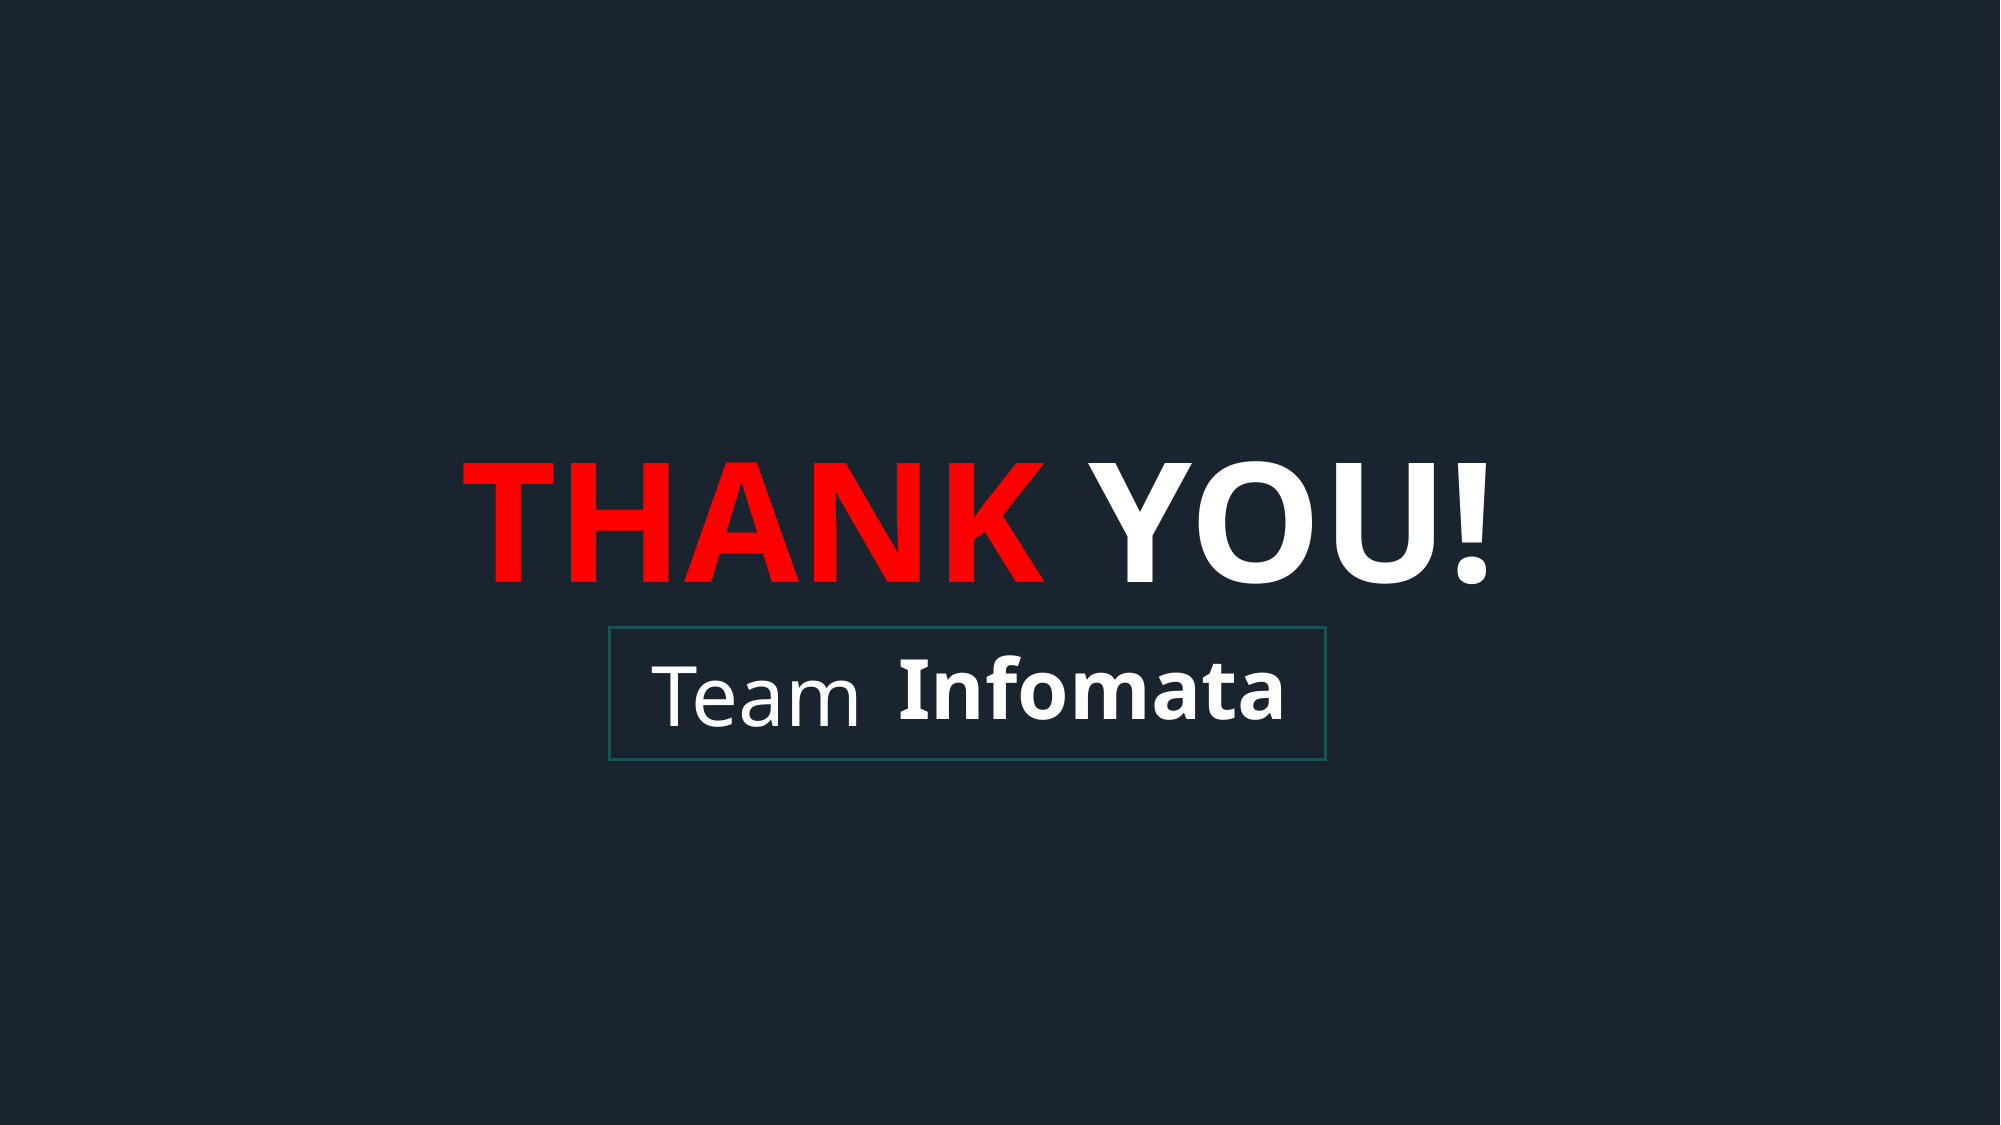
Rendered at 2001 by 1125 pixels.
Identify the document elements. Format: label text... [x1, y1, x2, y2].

text_box Team [636, 635, 879, 751]
text_box [608, 694, 1327, 760]
text_box Infomata [883, 694, 1304, 744]
text_box THANK YOU! [250, 431, 1750, 694]
